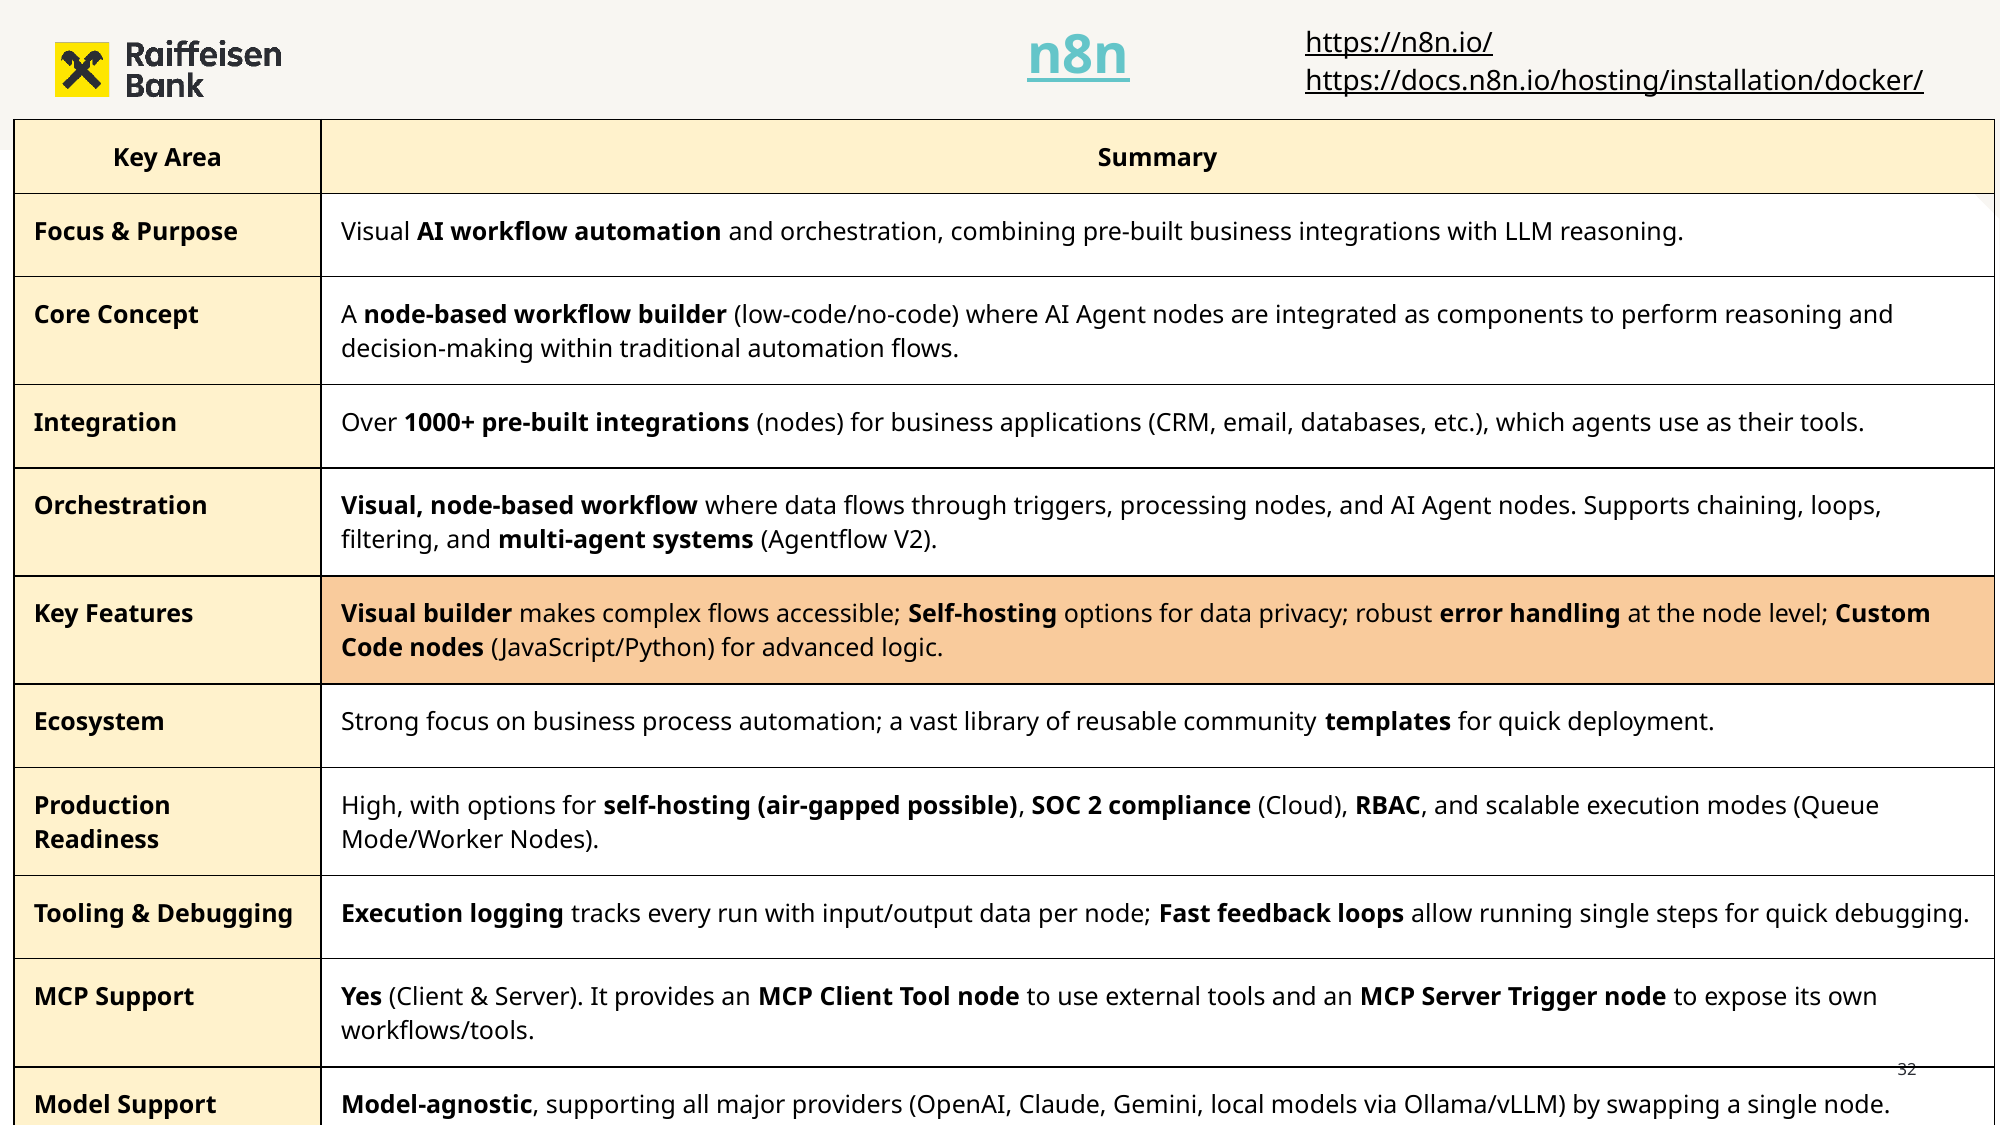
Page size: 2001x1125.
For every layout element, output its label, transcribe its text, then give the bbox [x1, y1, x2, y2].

table_cell Focus & Purpose [15, 194, 320, 276]
table_cell Strong focus on business process automation; a vast library of reusable community templates for quick deployment. [322, 685, 1994, 767]
table_cell Over 1000+ pre-built integrations (nodes) for business applications (CRM, email, databases, etc.), which agents use as their tools. [322, 385, 1994, 467]
table_cell Visual, node-based workflow where data flows through triggers, processing nodes, and AI Agent nodes. Supports chaining, loops, filtering, and multi-agent systems (Agentflow V2). [322, 469, 1994, 575]
table_cell Ecosystem [15, 685, 320, 767]
table_cell High, with options for self-hosting (air-gapped possible), SOC 2 compliance (Cloud), RBAC, and scalable execution modes (Queue Mode/Worker Nodes). [322, 768, 1994, 875]
table_cell Orchestration [15, 469, 320, 575]
table_cell A node-based workflow builder (low-code/no-code) where AI Agent nodes are integrated as components to perform reasoning and decision-making within traditional automation flows. [322, 277, 1994, 384]
title n8n [1007, 0, 1463, 122]
table_cell Model Support [15, 1068, 320, 1125]
table_cell Execution logging tracks every run with input/output data per node; Fast feedback loops allow running single steps for quick debugging. [322, 876, 1994, 958]
table_cell Core Concept [15, 277, 320, 384]
text_box https://n8n.io/ https://docs.n8n.io/hosting/installation/docker/ [1285, 4, 1971, 121]
table_cell Key Features [15, 577, 320, 683]
table_cell Integration [15, 385, 320, 467]
table_cell Yes (Client & Server). It provides an MCP Client Tool node to use external tools and an MCP Server Trigger node to expose its own workflows/tools. [322, 959, 1994, 1066]
table_cell MCP Support [15, 959, 320, 1066]
table_cell Visual builder makes complex flows accessible; Self-hosting options for data privacy; robust error handling at the node level; Custom Code nodes (JavaScript/Python) for advanced logic. [322, 577, 1994, 683]
table_cell Visual AI workflow automation and orchestration, combining pre-built business integrations with LLM reasoning. [322, 194, 1994, 276]
table_cell Model-agnostic, supporting all major providers (OpenAI, Claude, Gemini, local models via Ollama/vLLM) by swapping a single node. [322, 1068, 1994, 1125]
table_cell Production Readiness [15, 768, 320, 875]
table_cell Tooling & Debugging [15, 876, 320, 958]
table_header Summary [322, 120, 1994, 193]
table_header Key Area [15, 120, 320, 193]
picture [31, 19, 304, 119]
